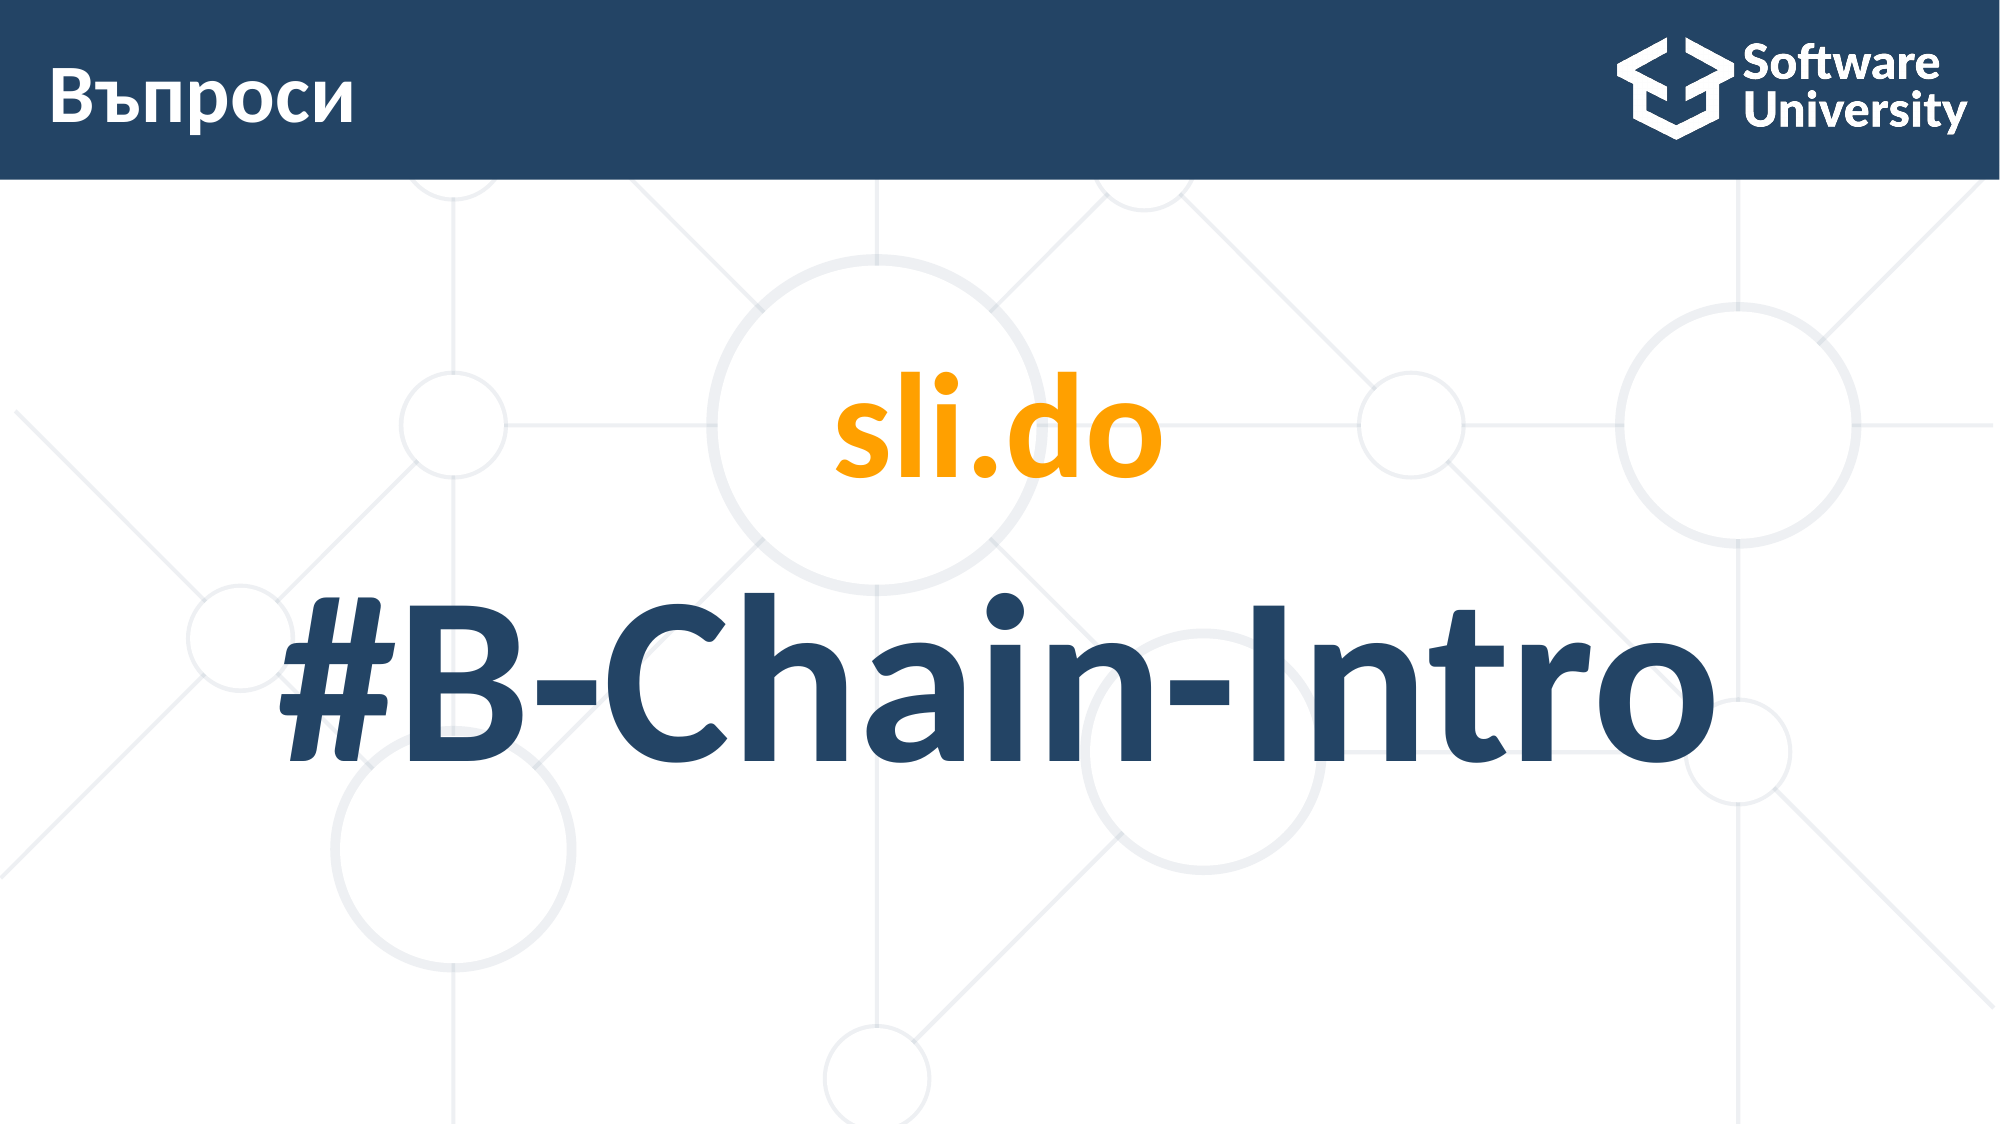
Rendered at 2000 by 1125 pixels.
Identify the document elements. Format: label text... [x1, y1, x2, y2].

title Въпроси [31, 16, 1591, 162]
picture [1617, 37, 1968, 140]
list sli.do #B-Chain-Intro [31, 312, 1968, 849]
